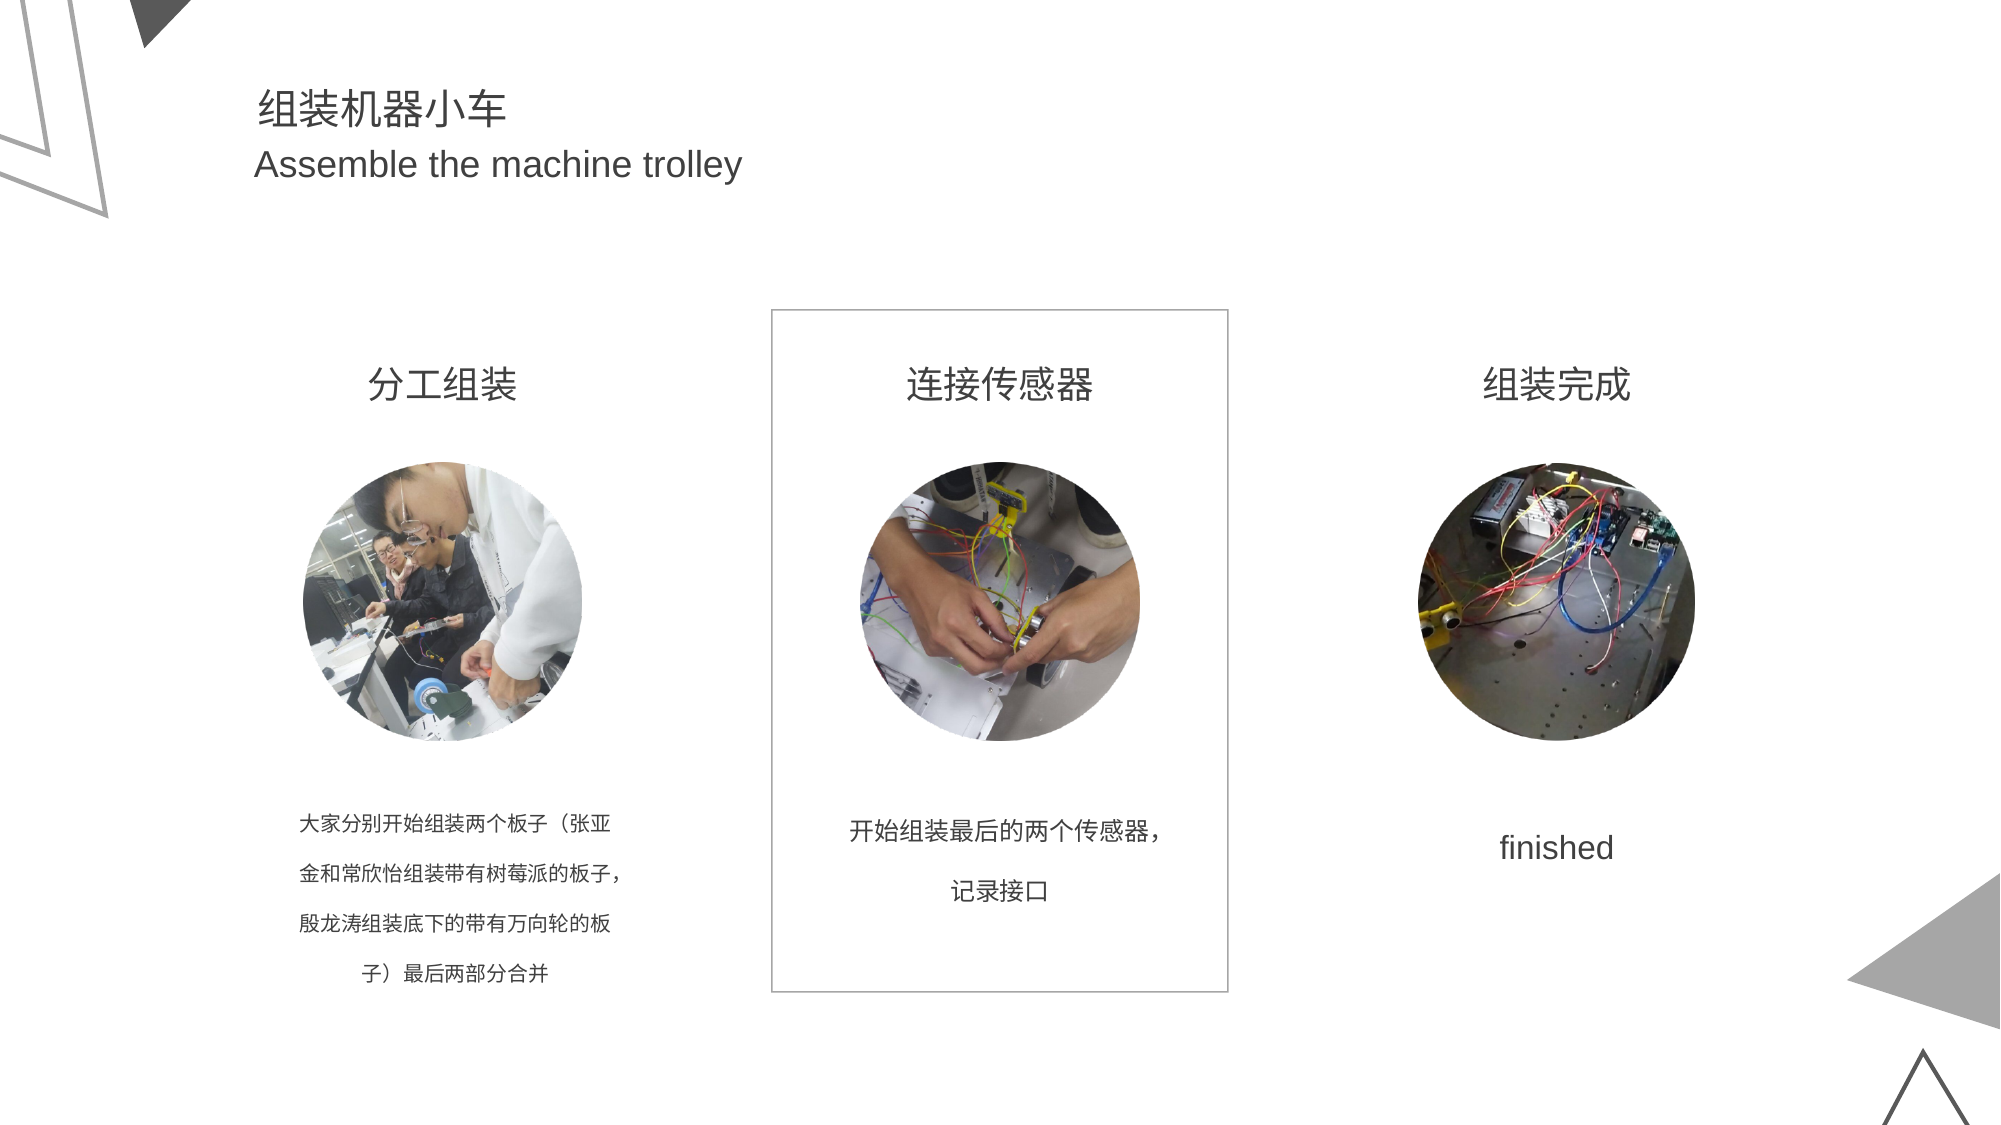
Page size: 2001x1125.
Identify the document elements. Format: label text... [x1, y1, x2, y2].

text_box Assemble the machine trolley [162, 132, 835, 193]
text_box [1844, 871, 2000, 1031]
text_box 大家分别开始组装两个板子（张亚金和常欣怡组装带有树莓派的板子，殷龙涛组装底下的带有万向轮的板子）最后两部分合并 [277, 778, 634, 994]
picture [1418, 463, 1695, 741]
text_box [770, 308, 1230, 994]
picture [303, 462, 582, 741]
text_box [0, 0, 108, 217]
picture [860, 462, 1140, 741]
text_box finished [1391, 778, 1723, 874]
text_box 组装完成 [1467, 354, 1647, 414]
text_box 分工组装 [352, 354, 533, 414]
text_box 连接传感器 [891, 354, 1109, 414]
text_box 开始组装最后的两个传感器，记录接口 [834, 778, 1166, 913]
text_box 组装机器小车 [131, 75, 634, 141]
text_box [128, 0, 193, 51]
text_box [0, 0, 50, 156]
text_box [1883, 1049, 1969, 1125]
